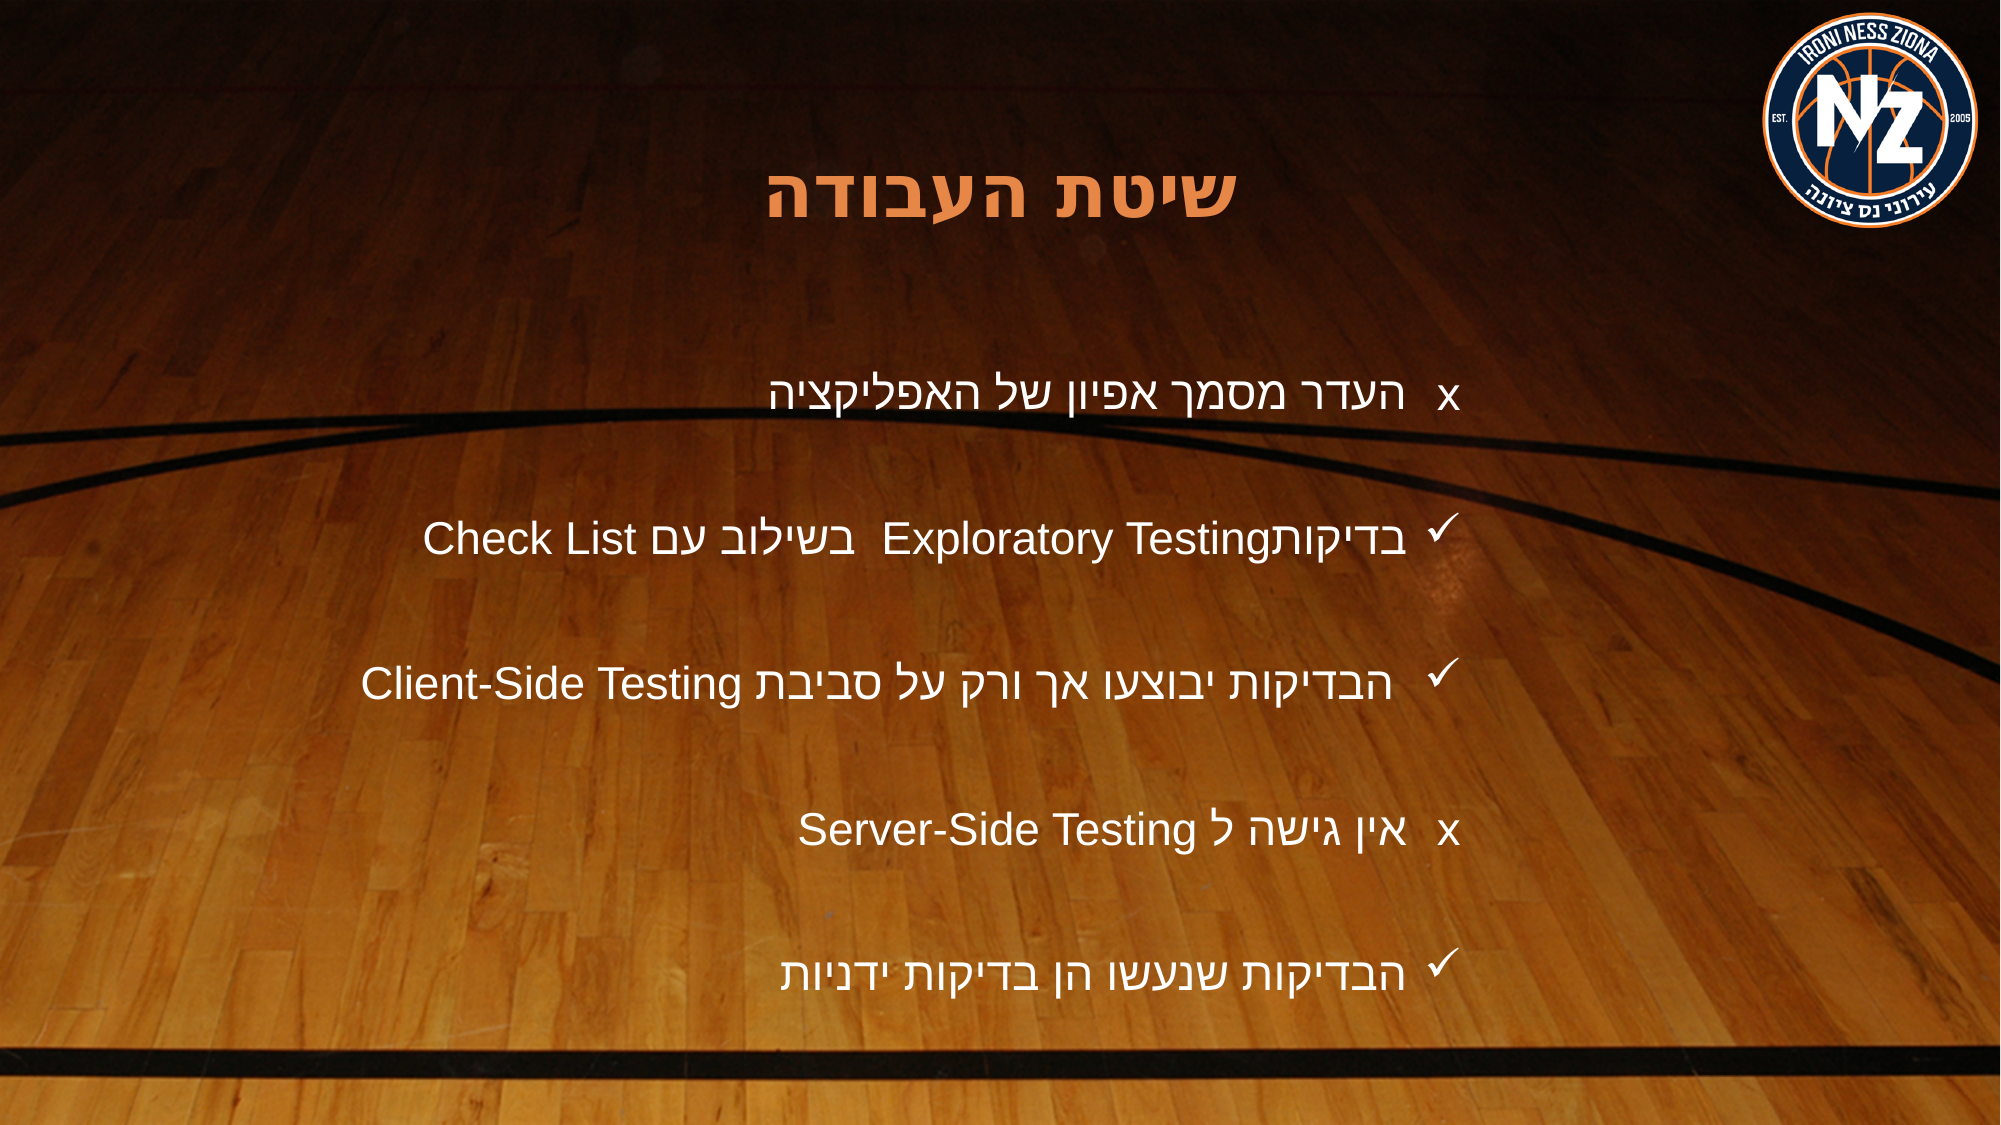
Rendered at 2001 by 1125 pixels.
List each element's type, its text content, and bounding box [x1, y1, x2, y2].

title שיטת העבודה [174, 53, 1749, 241]
list העדר מסמך אפיון של האפליקציה בדיקותExploratory Testing בשילוב עם Check List הבדיקות יבוצעו אך ורק על סביבת Client-Side Testing אין גישה ל Server-Side Testing הבדיקות שנעשו הן בדיקות ידניות [287, 362, 1474, 1013]
picture [0, 0, 2001, 1125]
